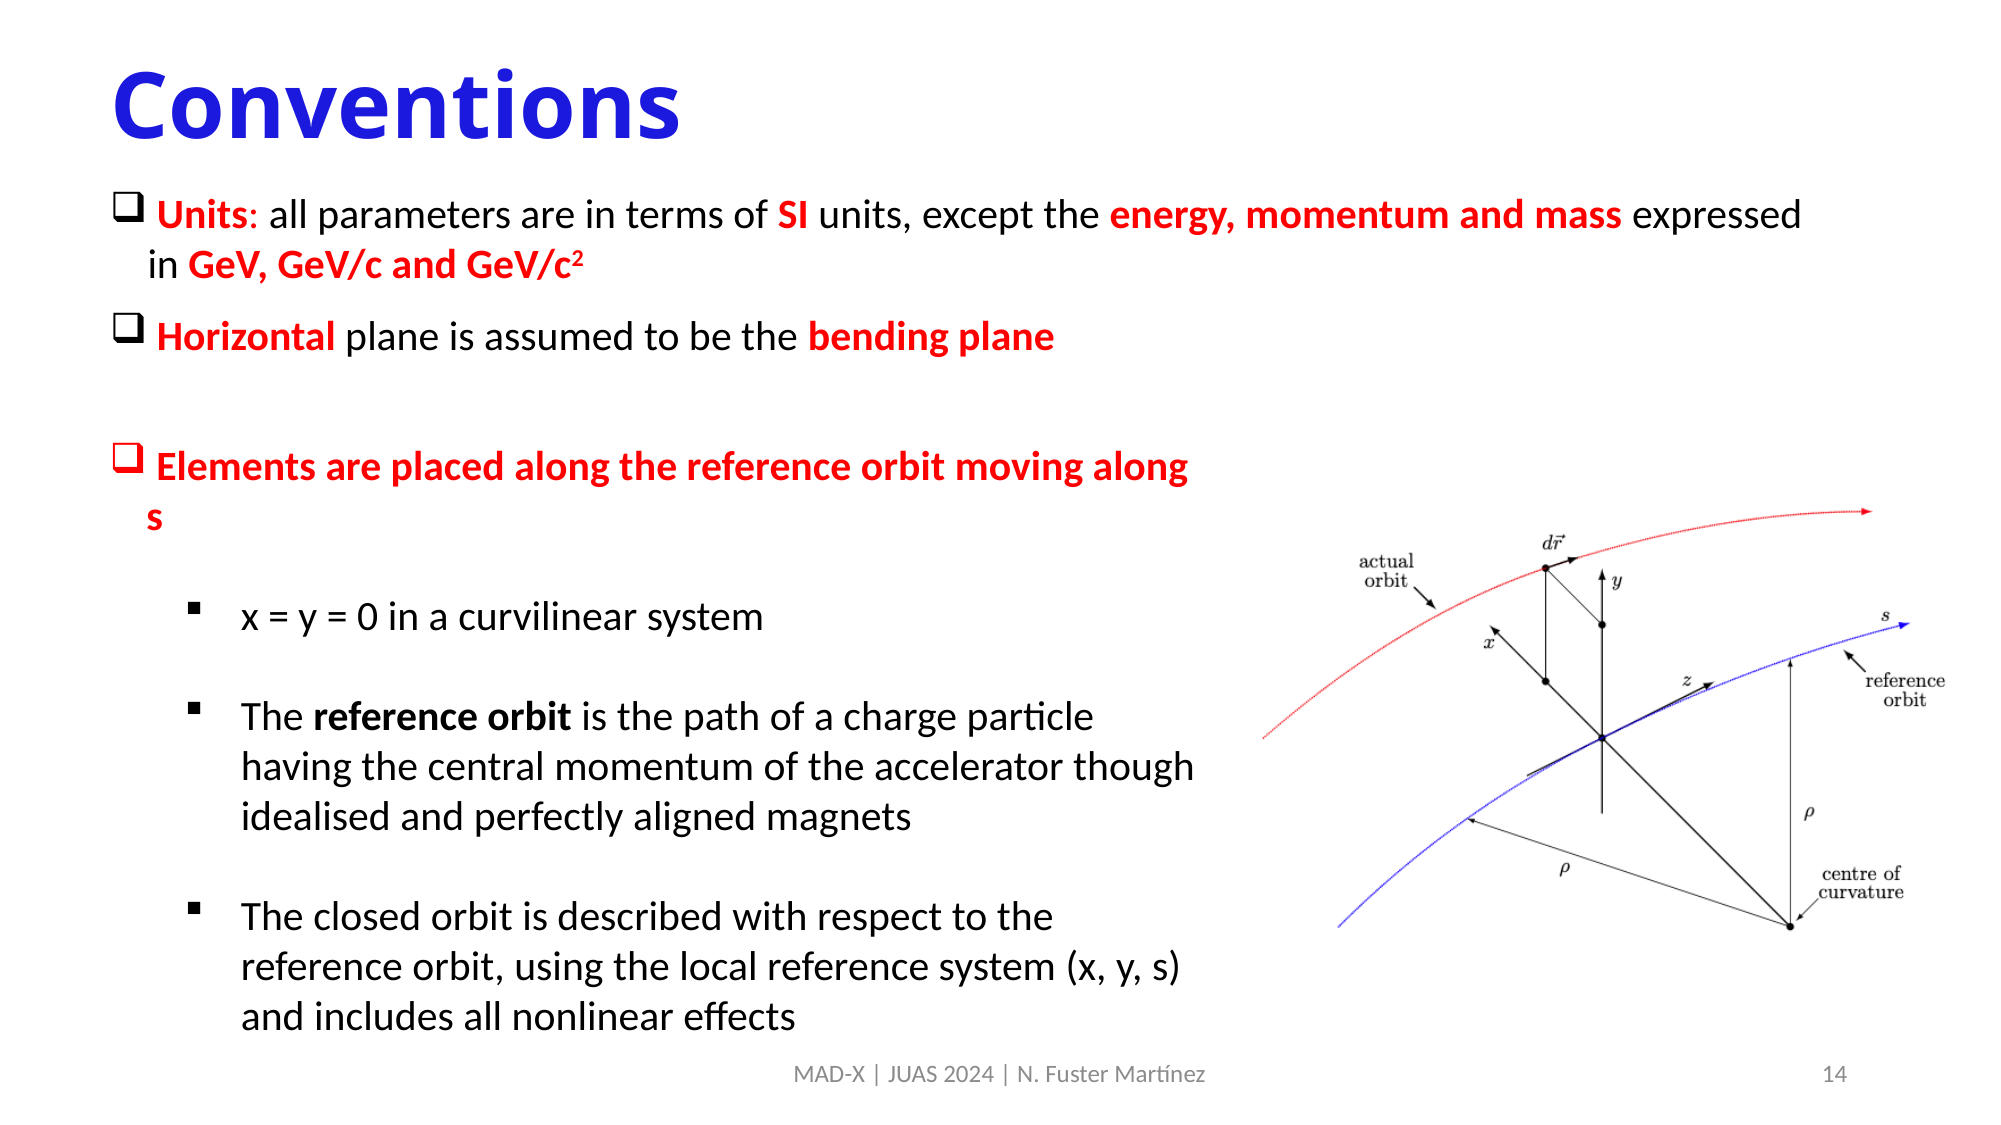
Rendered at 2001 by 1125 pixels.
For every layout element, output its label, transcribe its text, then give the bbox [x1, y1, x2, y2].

list Units: all parameters are in terms of SI units, except the energy, momentum and mass expressed in GeV, GeV/c and GeV/c2 Horizontal plane is assumed to be the bending plane [94, 179, 1820, 409]
slide_number 14 [1412, 1042, 1863, 1103]
picture [1246, 496, 1952, 946]
footer MAD-X | JUAS 2024 | N. Fuster Martínez [662, 1042, 1338, 1103]
text_box Elements are placed along the reference orbit moving along s x = y = 0 in a curvilinear system The reference orbit is the path of a charge particle having the central momentum of the accelerator though idealised and perfectly aligned magnets The closed orbit is described with respect to the reference orbit, using the local reference system (x, y, s) and includes all nonlinear effects [94, 431, 1230, 1125]
title Conventions [0, 0, 2000, 218]
